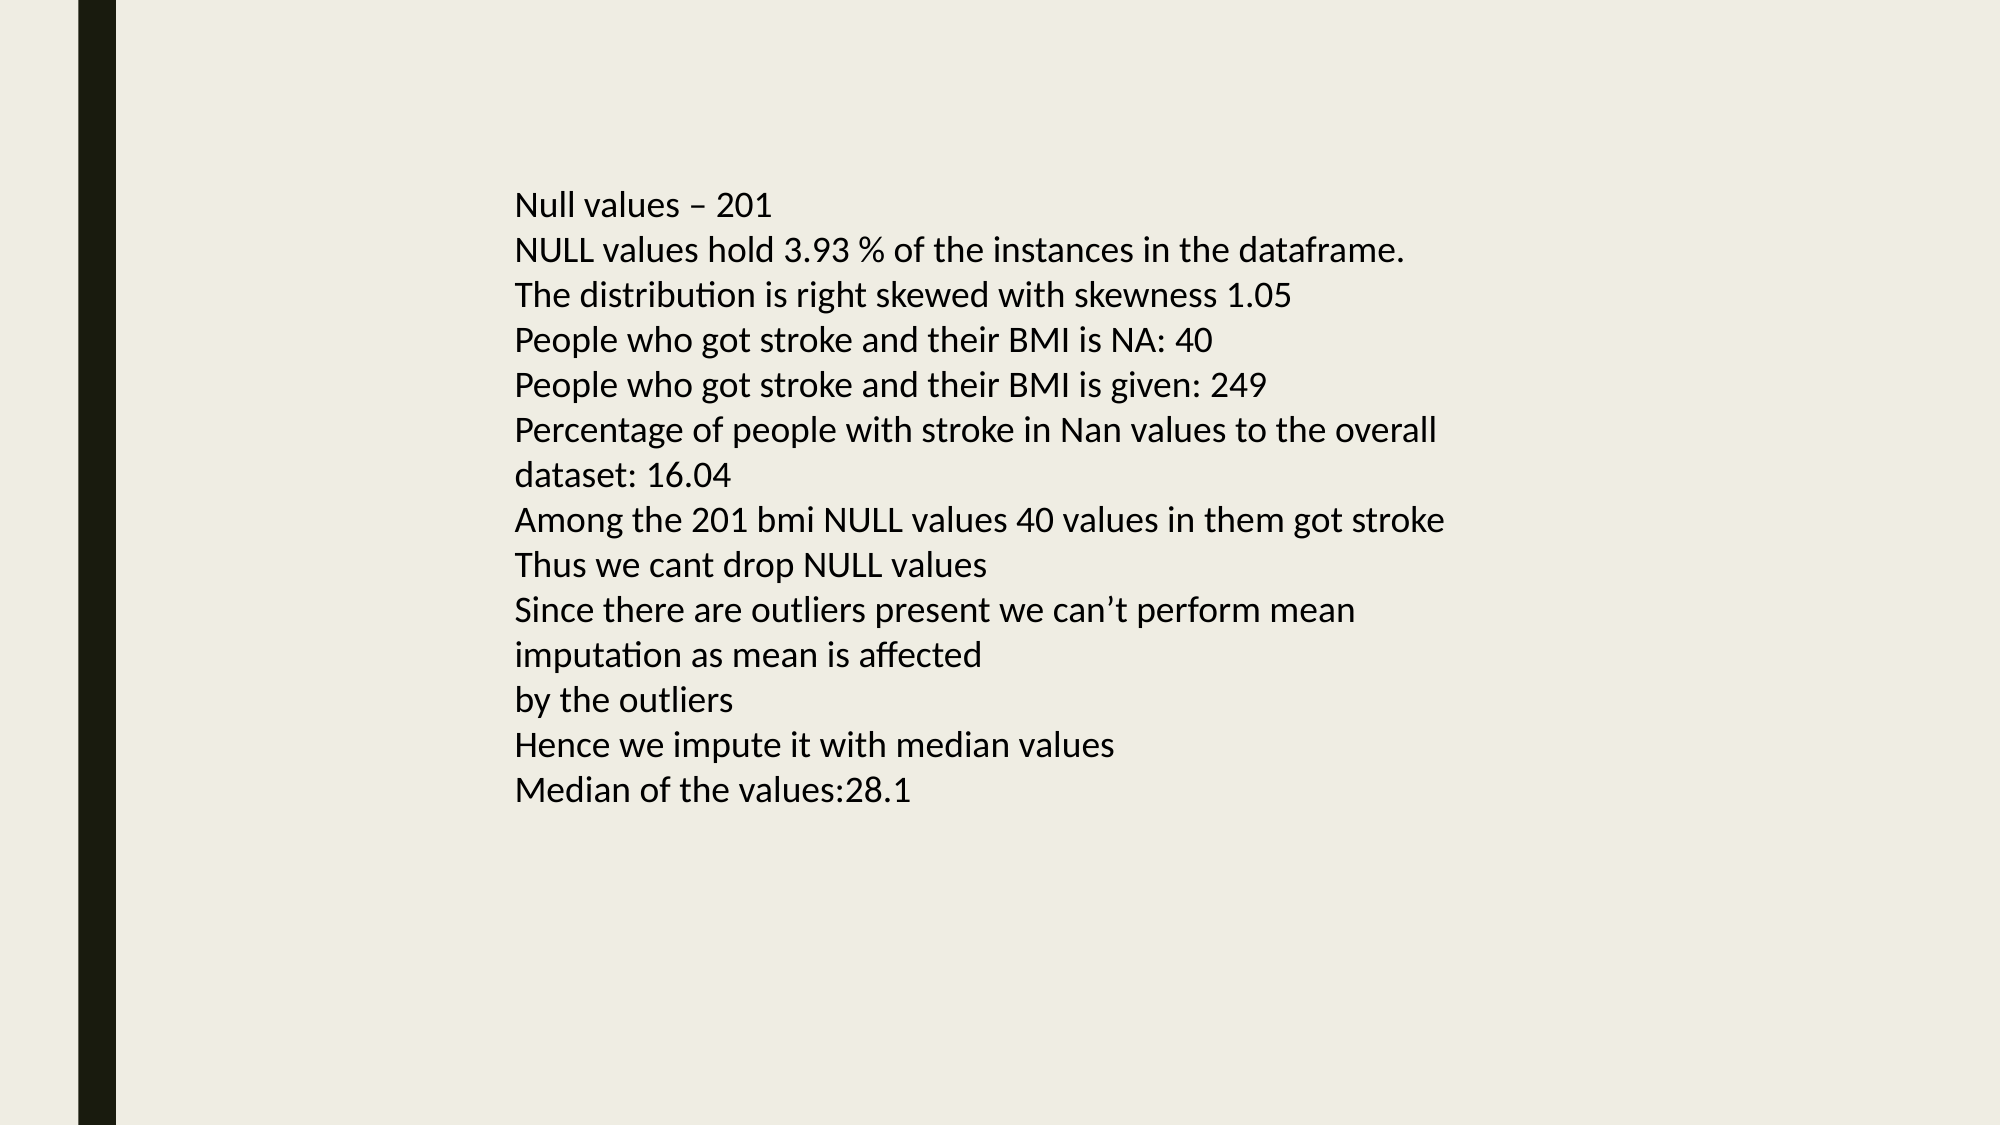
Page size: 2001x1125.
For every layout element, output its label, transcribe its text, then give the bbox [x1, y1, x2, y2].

text_box Null values – 201 NULL values hold 3.93 % of the instances in the dataframe. The distribution is right skewed with skewness 1.05 People who got stroke and their BMI is NA: 40 People who got stroke and their BMI is given: 249 Percentage of people with stroke in Nan values to the overall dataset: 16.04 Among the 201 bmi NULL values 40 values in them got stroke Thus we cant drop NULL values Since there are outliers present we can’t perform mean imputation as mean is affected by the outliers Hence we impute it with median values Median of the values:28.1 [499, 172, 1501, 818]
